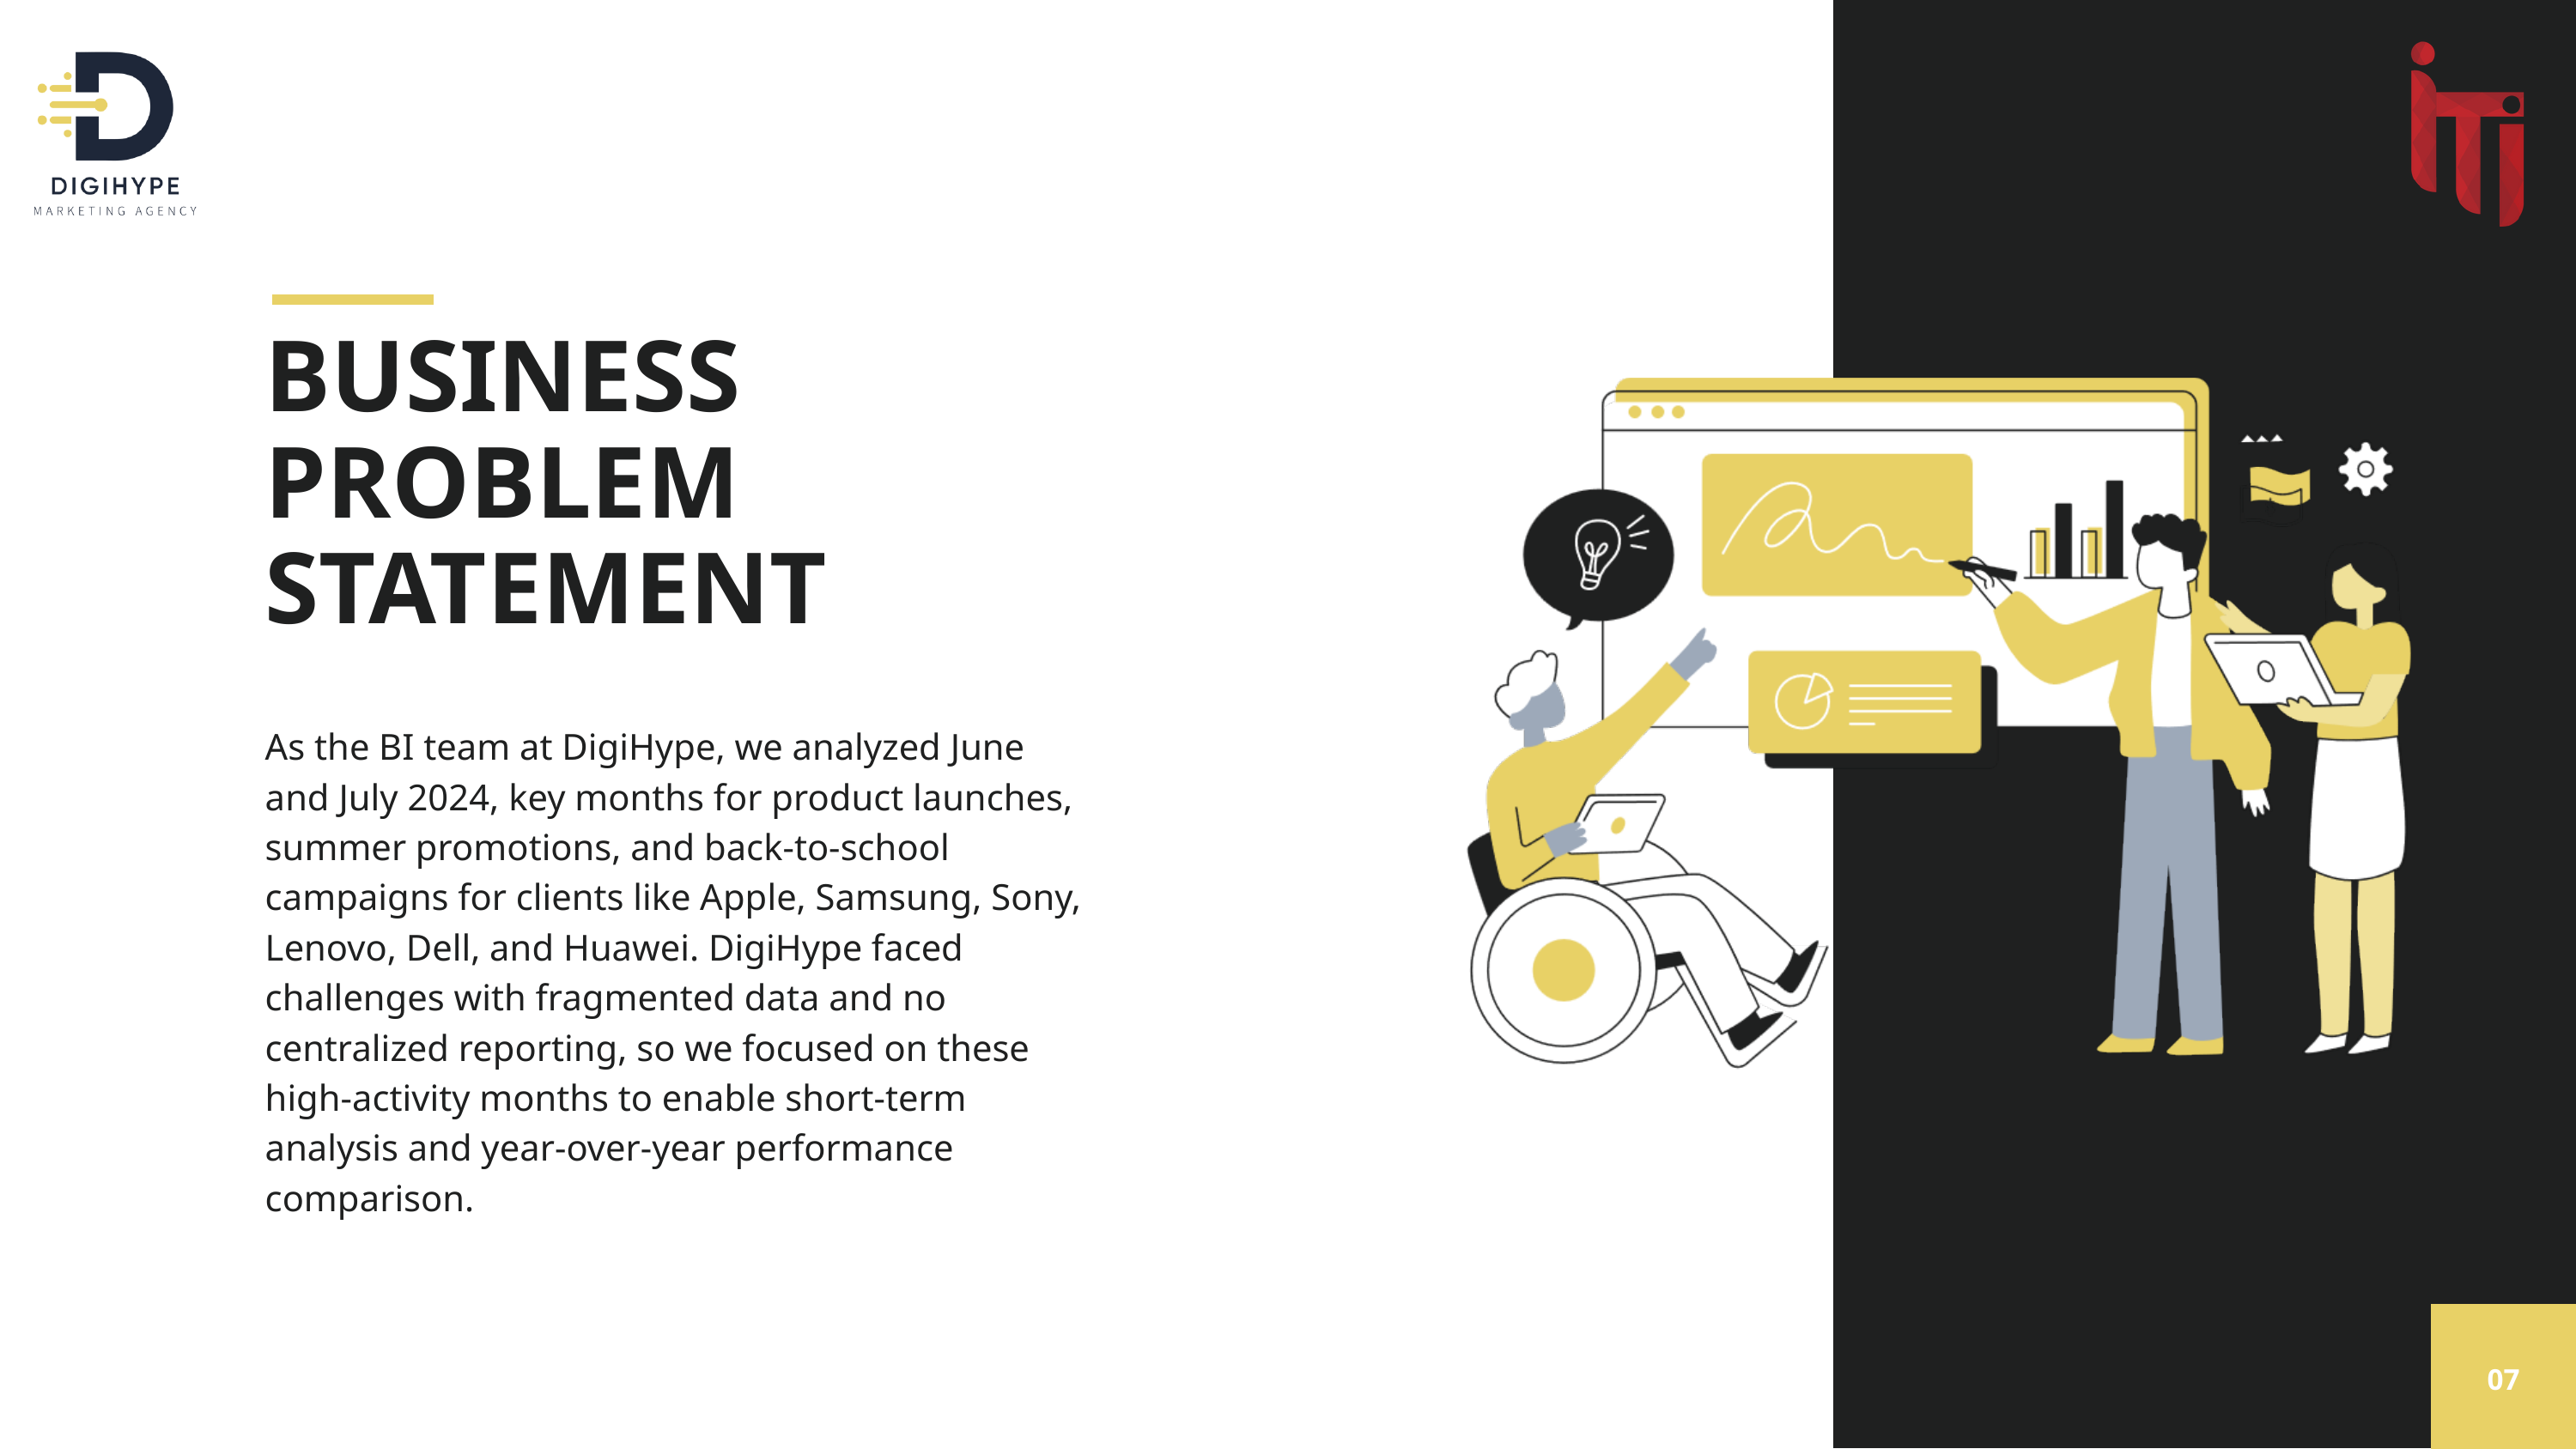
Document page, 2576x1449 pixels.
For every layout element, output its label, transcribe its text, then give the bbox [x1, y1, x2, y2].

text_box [2430, 1303, 2576, 1449]
text_box [0, 0, 273, 282]
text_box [271, 294, 434, 306]
text_box [1463, 378, 1829, 1070]
text_box As the BI team at DigiHype, we analyzed June and July 2024, key months for product launches, summer promotions, and back-to-school campaigns for clients like Apple, Samsung, Sony, Lenovo, Dell, and Huawei. DigiHype faced challenges with fragmented data and no centralized reporting, so we focused on these high-activity months to enable short-term analysis and year-over-year performance comparison. [264, 717, 1091, 1219]
text_box BUSINESS PROBLEM STATEMENT [264, 324, 1091, 644]
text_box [1833, 0, 2576, 1449]
